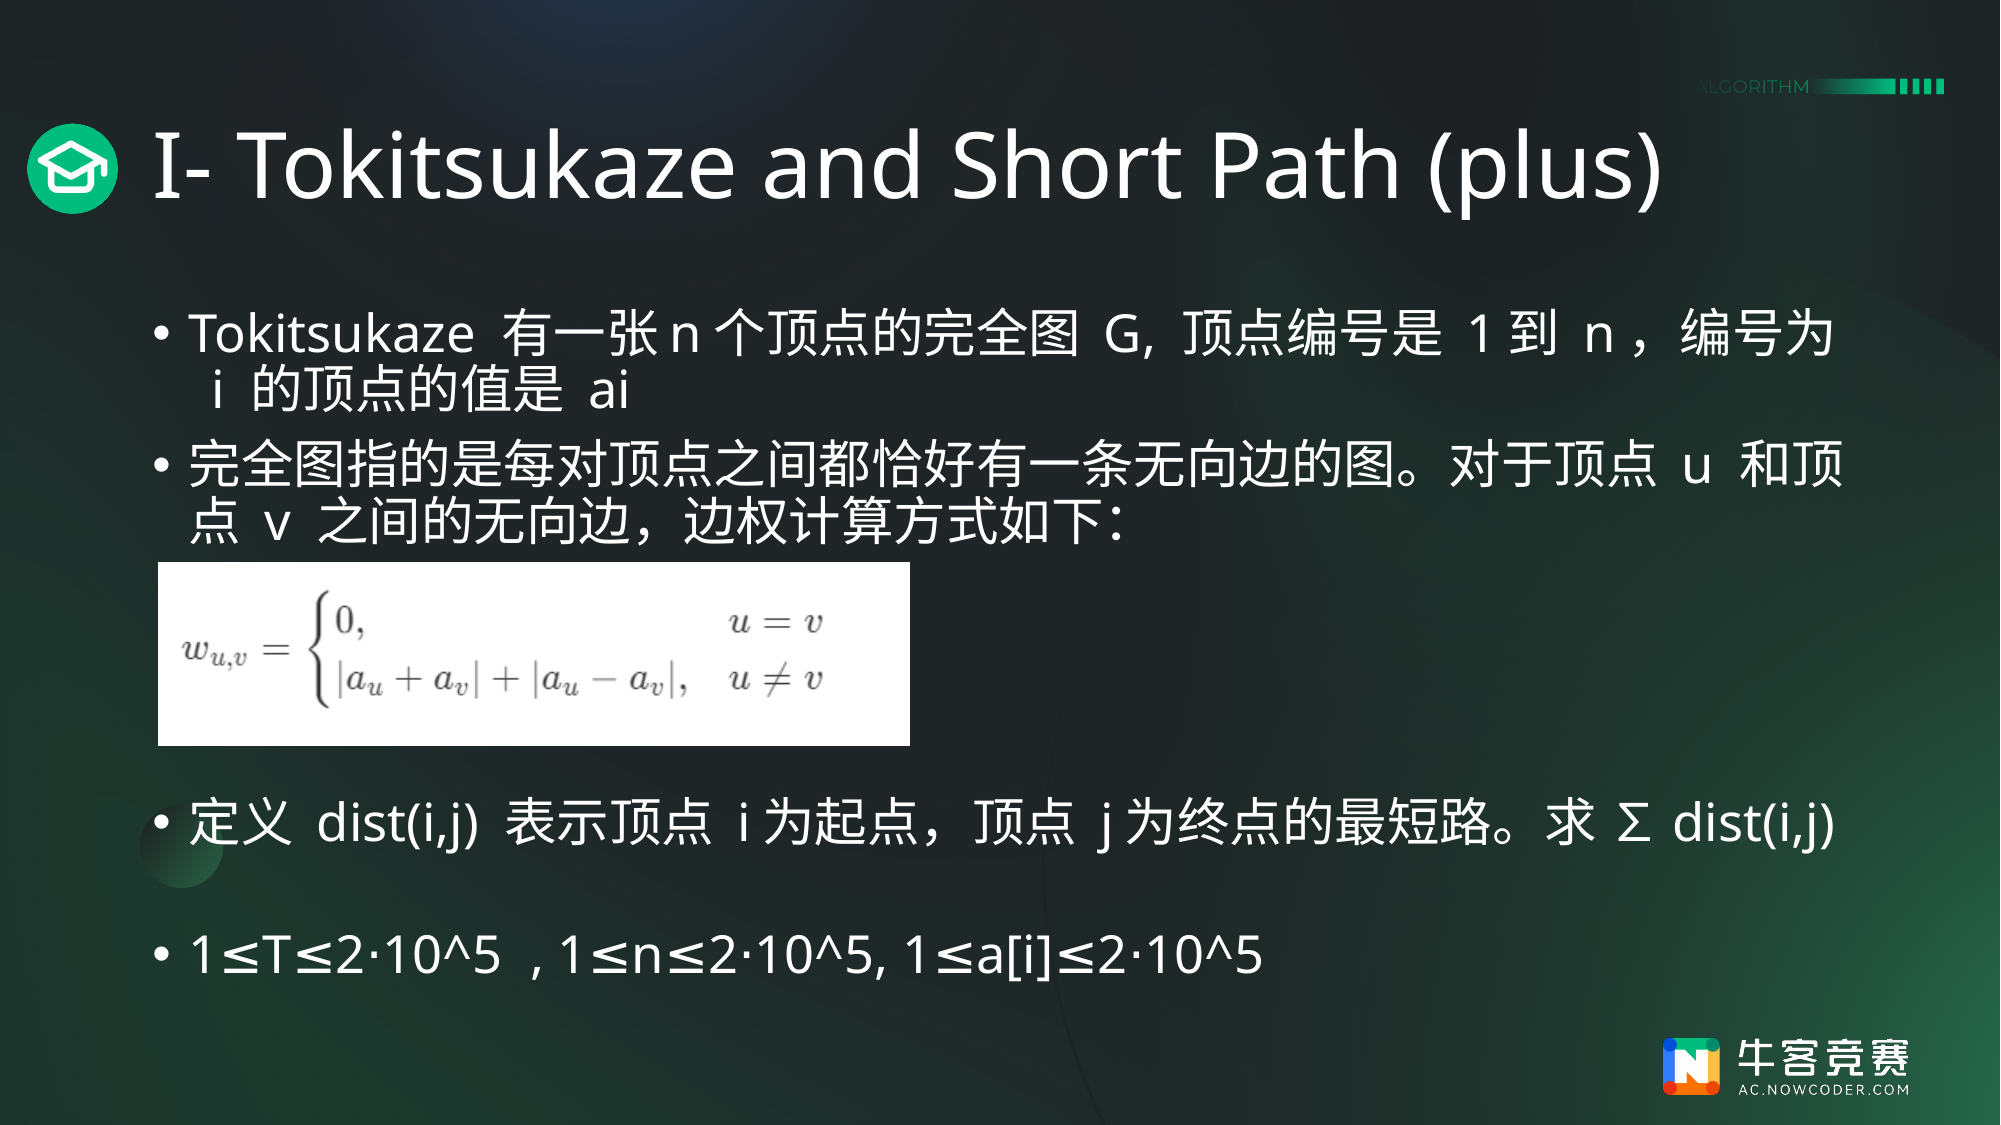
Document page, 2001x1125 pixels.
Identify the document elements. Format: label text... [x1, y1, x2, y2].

title I- Tokitsukaze and Short Path (plus) [137, 59, 1863, 278]
picture [0, 0, 2000, 1125]
list Tokitsukaze 有一张n个顶点的完全图 G, 顶点编号是 1到 n，编号为 i 的顶点的值是 ai​ 完全图指的是每对顶点之间都恰好有一条无向边的图。对于顶点 u 和顶点 v 之间的无向边，边权计算方式如下： 定义 dist(i,j) 表示顶点 i为起点，顶点 j为终点的最短路。求 ∑​dist(i,j) 1≤T≤2⋅10^5 , 1≤n≤2⋅10^5, 1≤a[i]≤2⋅10^5 [137, 299, 1863, 1014]
